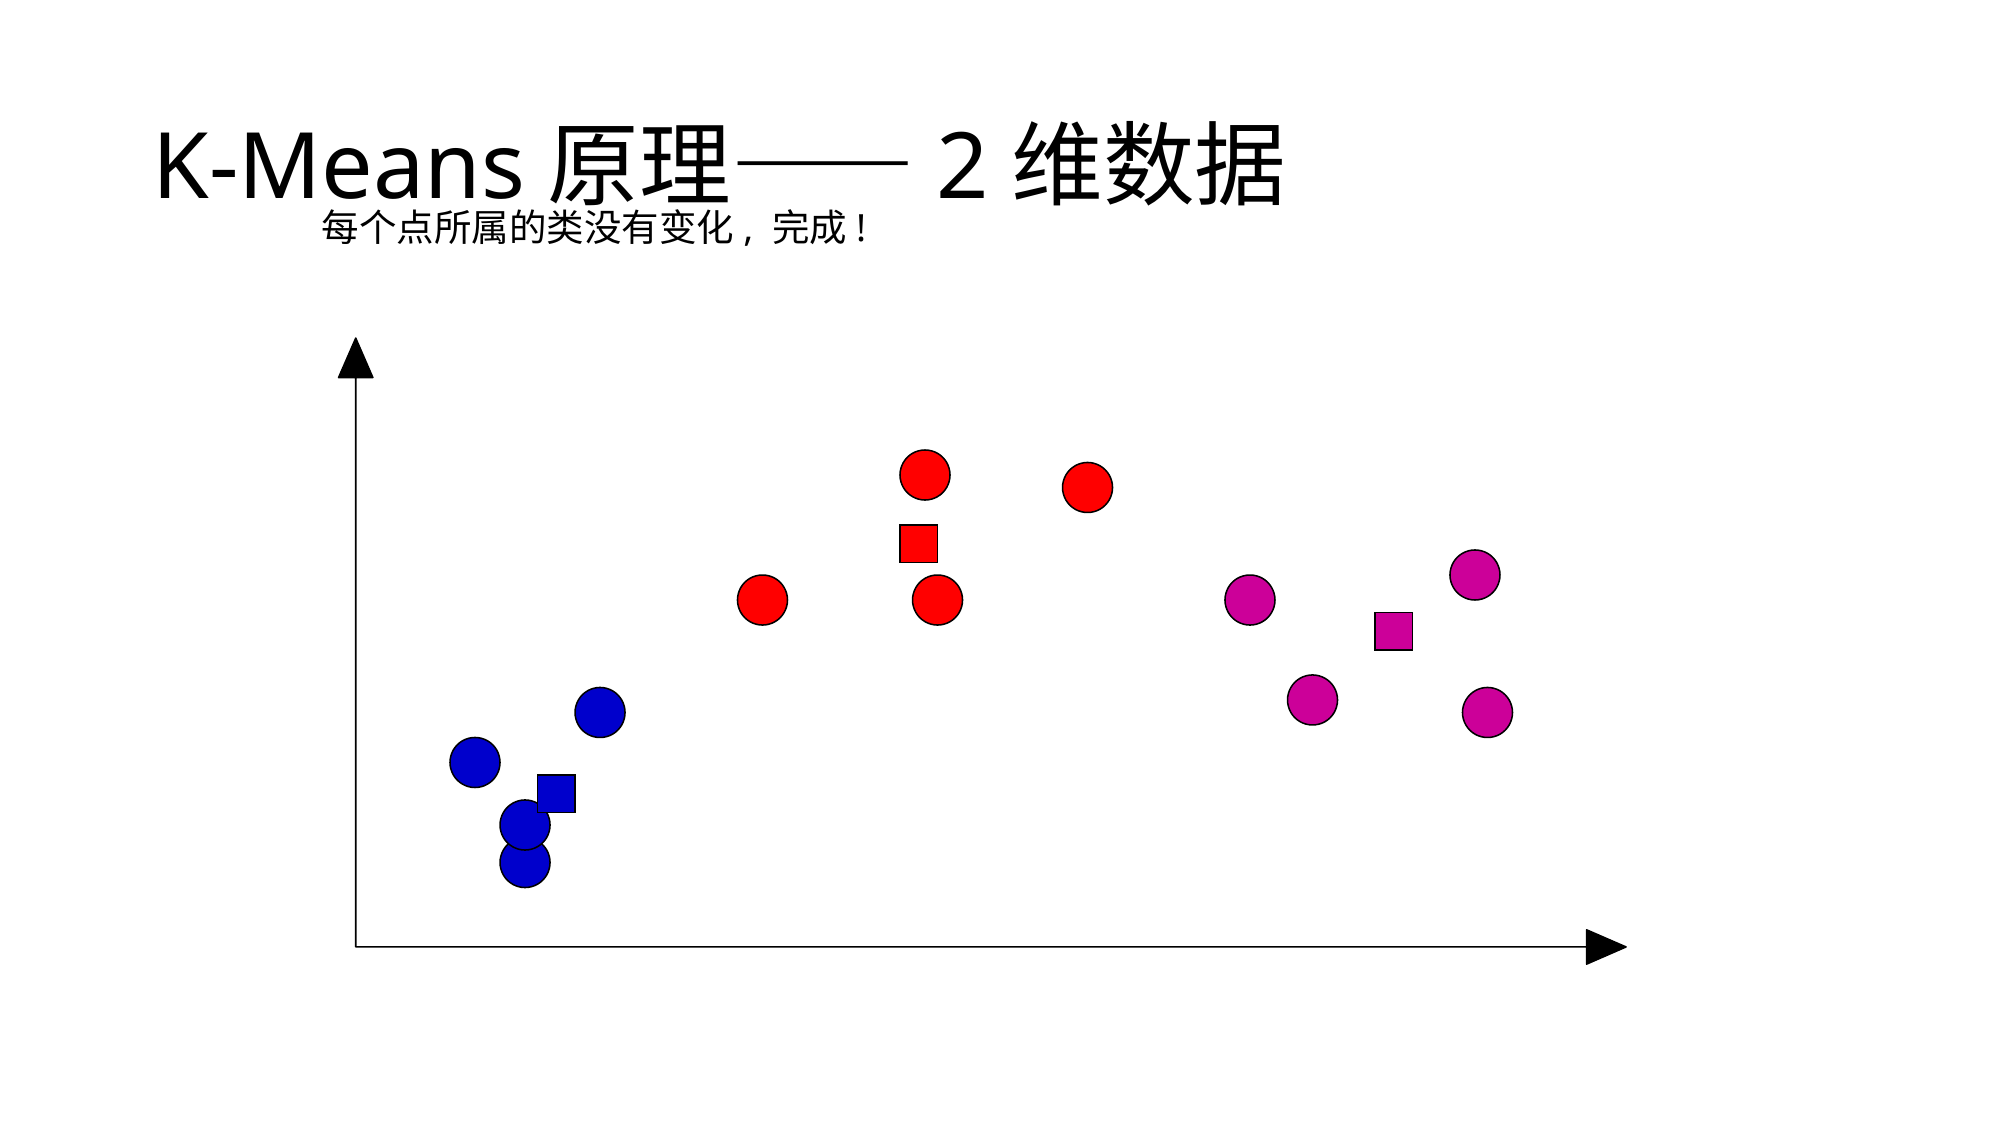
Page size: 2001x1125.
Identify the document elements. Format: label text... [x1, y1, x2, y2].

text_box [900, 450, 951, 501]
text_box [1449, 549, 1501, 601]
text_box [500, 844, 551, 888]
text_box [900, 525, 938, 563]
title K-Means原理——2维数据 [137, 59, 1863, 278]
text_box [1374, 612, 1413, 650]
text_box [1224, 575, 1276, 626]
text_box [1462, 687, 1513, 738]
text_box [450, 737, 501, 788]
text_box [537, 774, 575, 813]
text_box [912, 575, 963, 626]
text_box 每个点所属的类没有变化, 完成! [307, 173, 1225, 256]
text_box [1062, 462, 1113, 513]
text_box [338, 338, 1627, 965]
text_box [575, 687, 626, 738]
text_box [500, 799, 551, 851]
text_box [1287, 674, 1338, 725]
text_box [737, 575, 788, 626]
